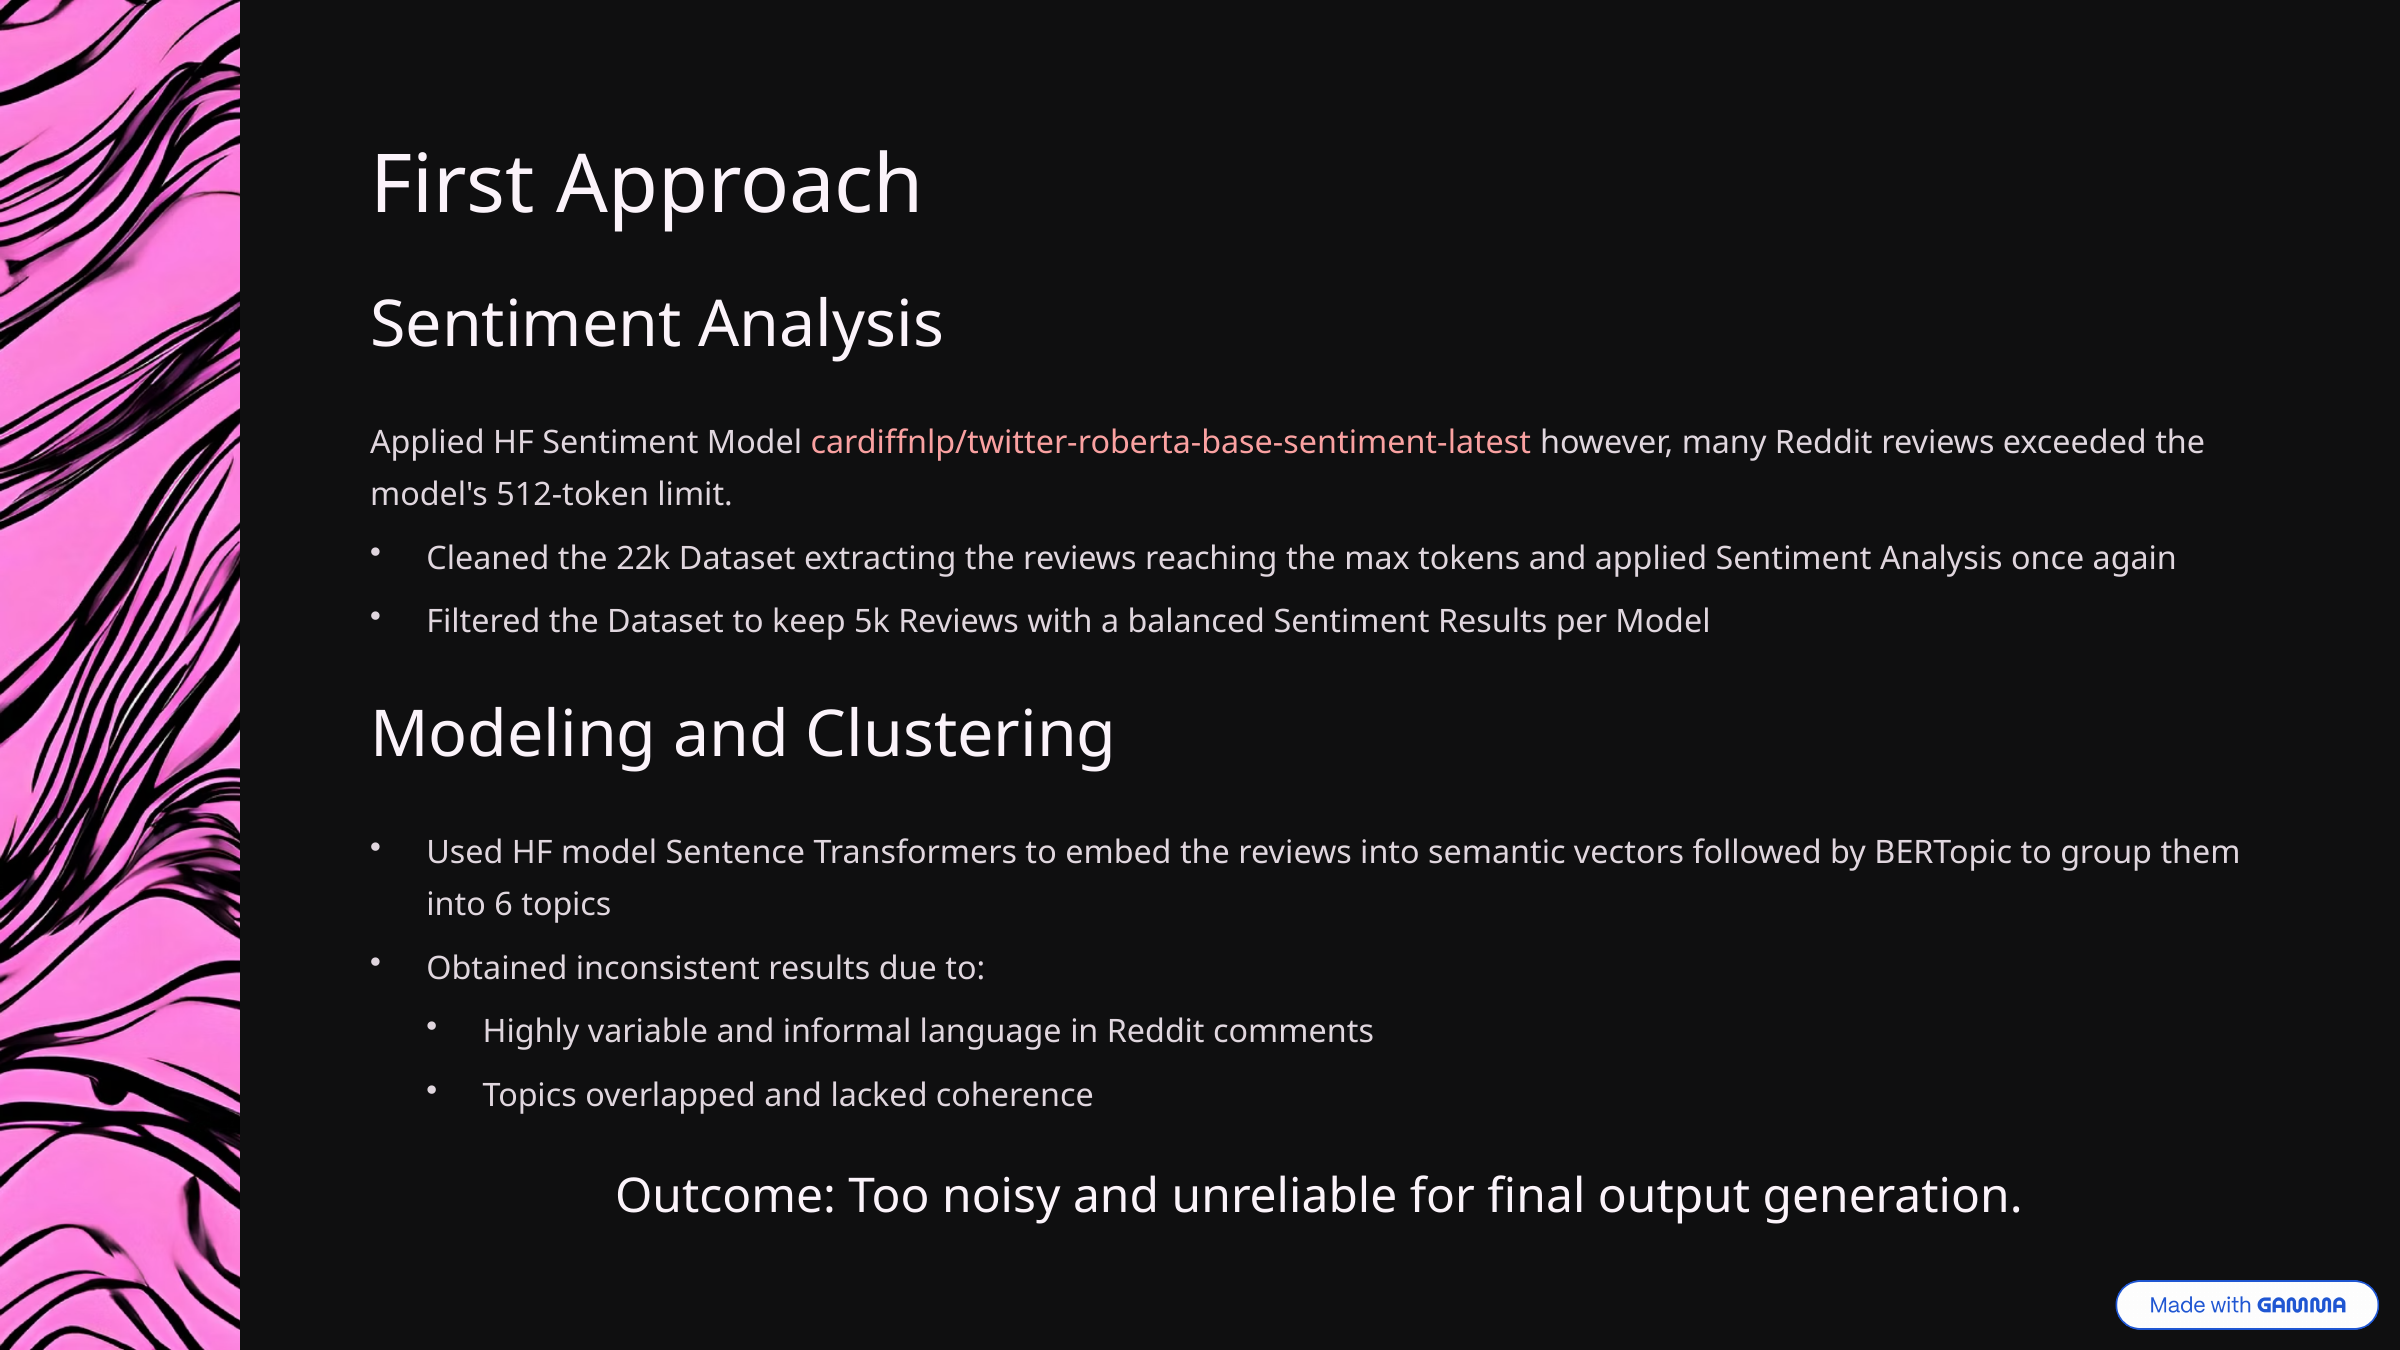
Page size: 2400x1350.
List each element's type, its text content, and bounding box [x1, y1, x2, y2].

text_box Applied HF Sentiment Model cardiffnlp/twitter-roberta-base-sentiment-latest however, many Reddit reviews exceeded the model's 512-token limit. [370, 408, 2270, 513]
text_box Filtered the Dataset to keep 5k Reviews with a balanced Sentiment Results per Model [370, 587, 2270, 640]
text_box Used HF model Sentence Transformers to embed the reviews into semantic vectors followed by BERTopic to group them into 6 topics [370, 818, 2270, 923]
text_box Highly variable and informal language in Reddit comments [370, 997, 2270, 1050]
text_box Cleaned the 22k Dataset extracting the reviews reaching the max tokens and applied Sentiment Analysis once again [370, 523, 2270, 576]
picture [0, 0, 240, 1350]
text_box Topics overlapped and lacked coherence [370, 1060, 2270, 1113]
picture [2106, 1271, 2389, 1339]
text_box Obtained inconsistent results due to: [370, 933, 2270, 986]
text_box First Approach [370, 127, 1185, 229]
text_box Outcome: Too noisy and unreliable for final output generation. [412, 1161, 2228, 1223]
text_box Sentiment Analysis [370, 277, 1074, 360]
text_box Modeling and Clustering [370, 687, 1269, 770]
